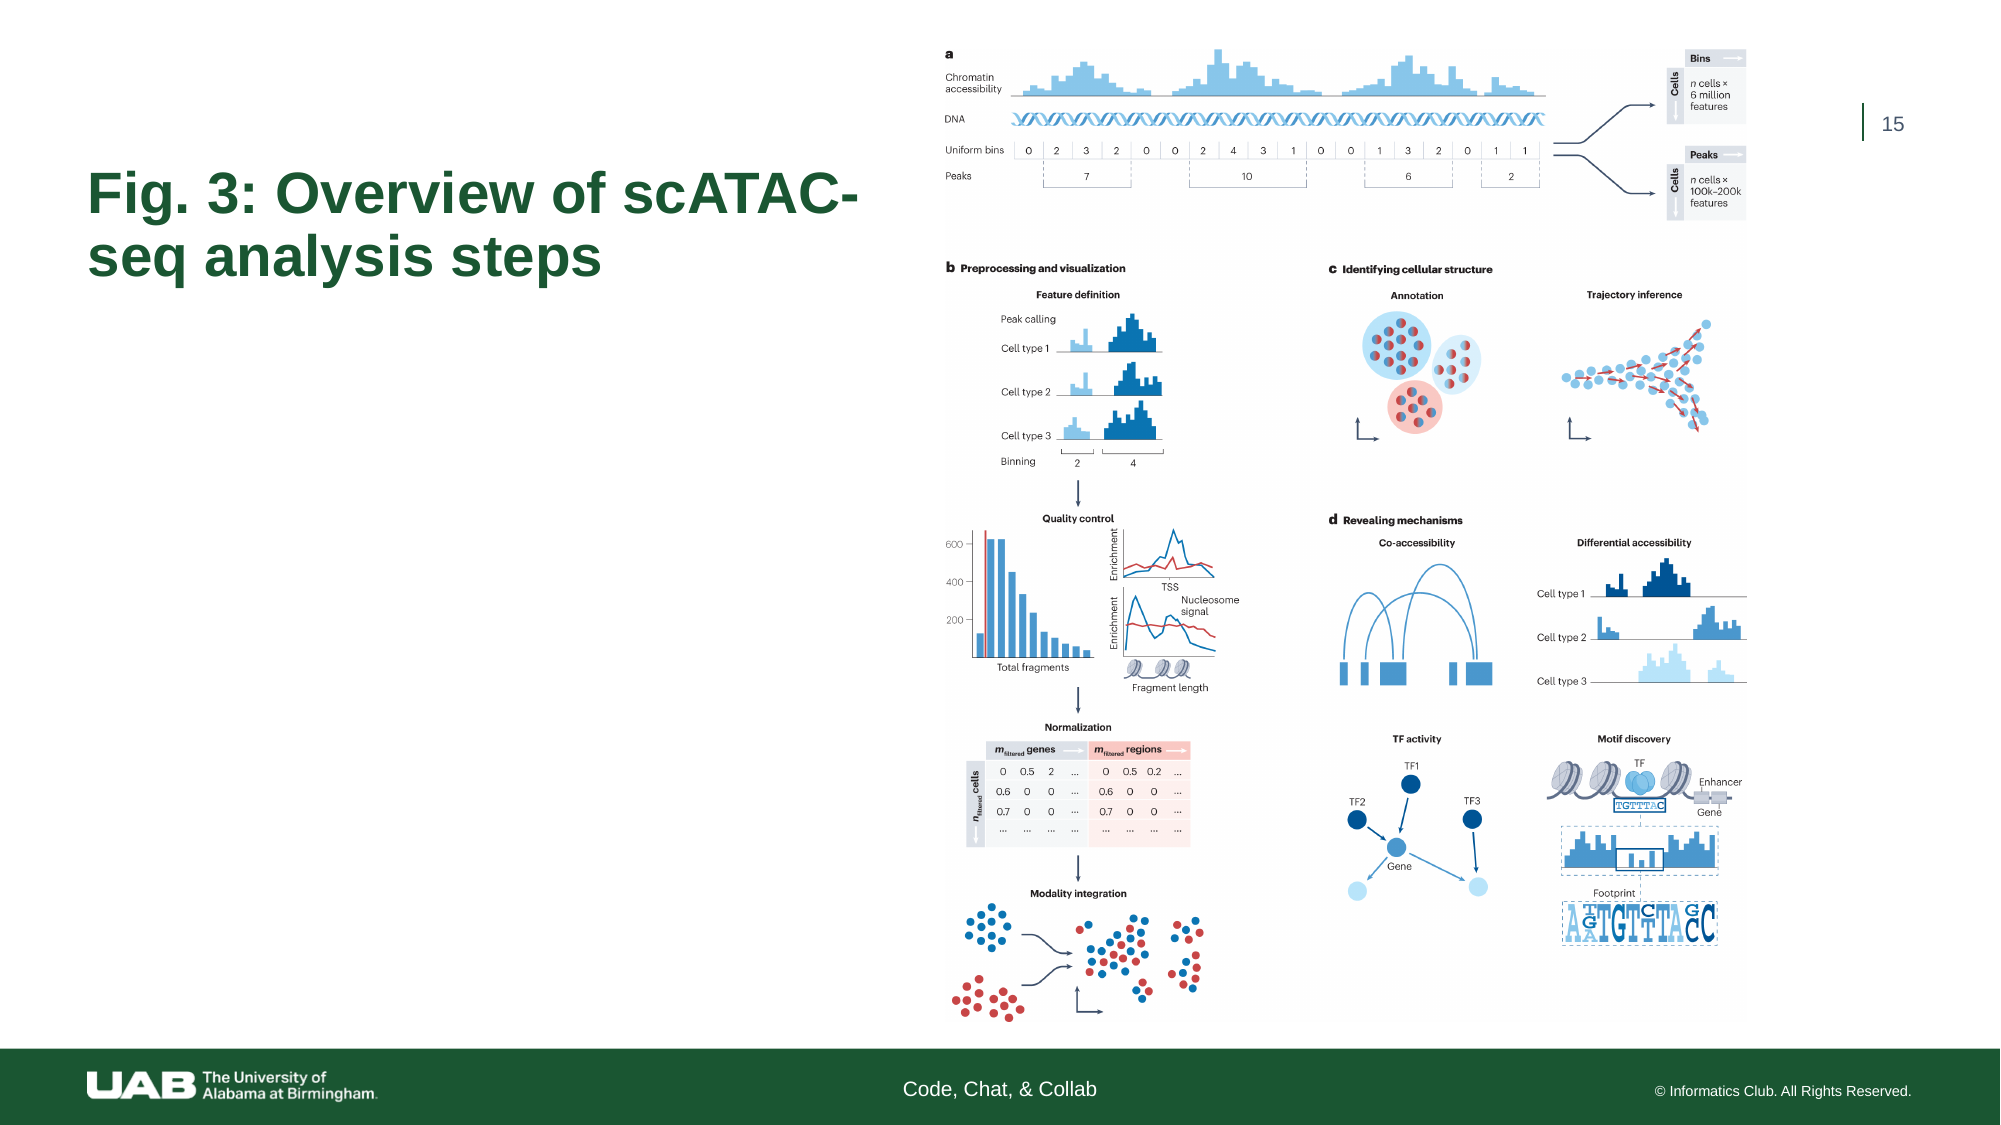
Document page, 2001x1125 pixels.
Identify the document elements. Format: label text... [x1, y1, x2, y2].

title Fig. 3: Overview of scATAC-seq analysis steps [87, 78, 887, 375]
slide_number 15 [1881, 93, 1932, 154]
picture [944, 49, 1747, 1022]
picture [87, 1071, 378, 1125]
